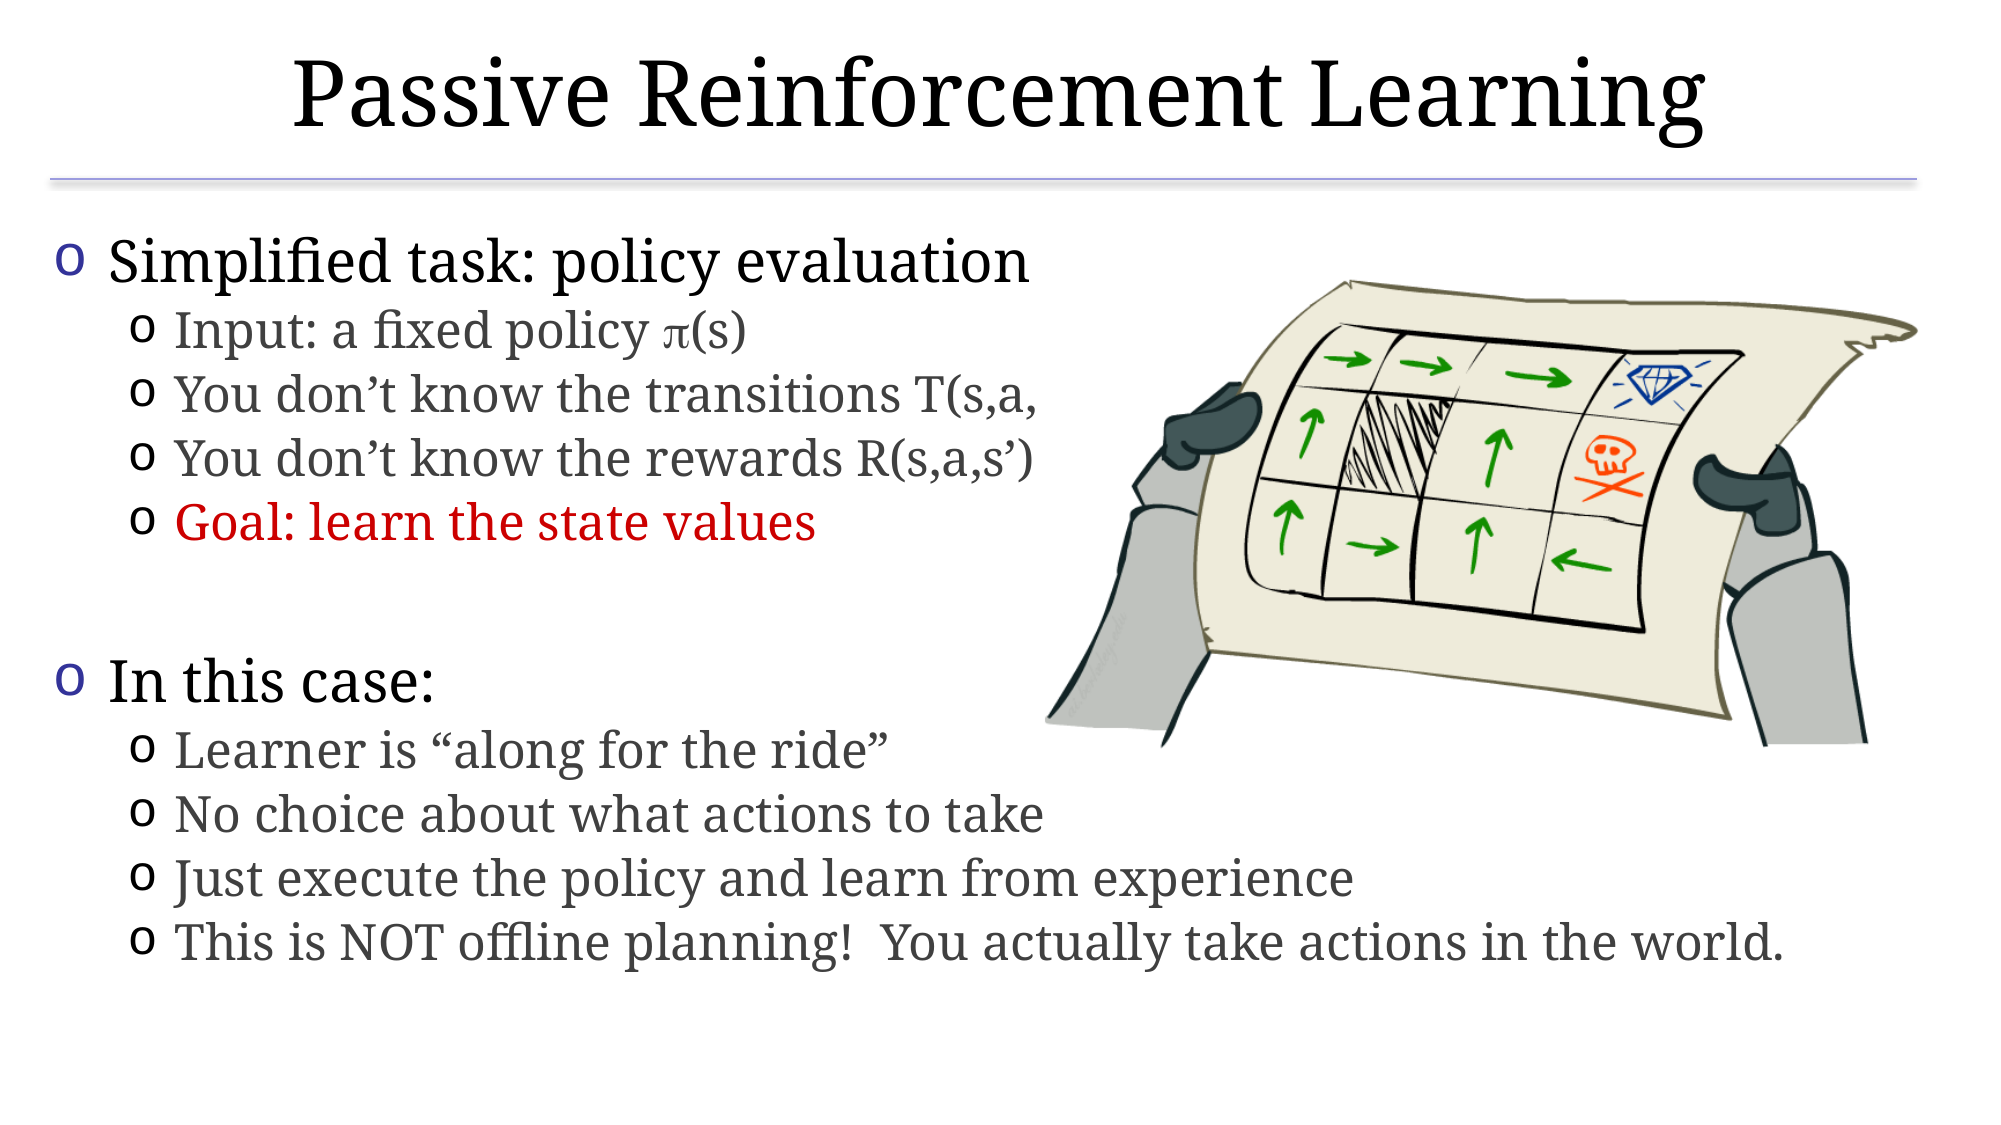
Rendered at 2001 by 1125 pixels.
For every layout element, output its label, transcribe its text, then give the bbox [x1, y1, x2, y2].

title Passive Reinforcement Learning [0, 0, 2000, 184]
picture [1037, 237, 1926, 757]
list Simplified task: policy evaluation Input: a fixed policy (s) You don’t know the transitions T(s,a,s’) You don’t know the rewards R(s,a,s’) Goal: learn the state values In this case: Learner is “along for the ride” No choice about what actions to take Just execute the policy and learn from experience This is NOT offline planning! You actually take actions in the world. [37, 224, 1913, 968]
